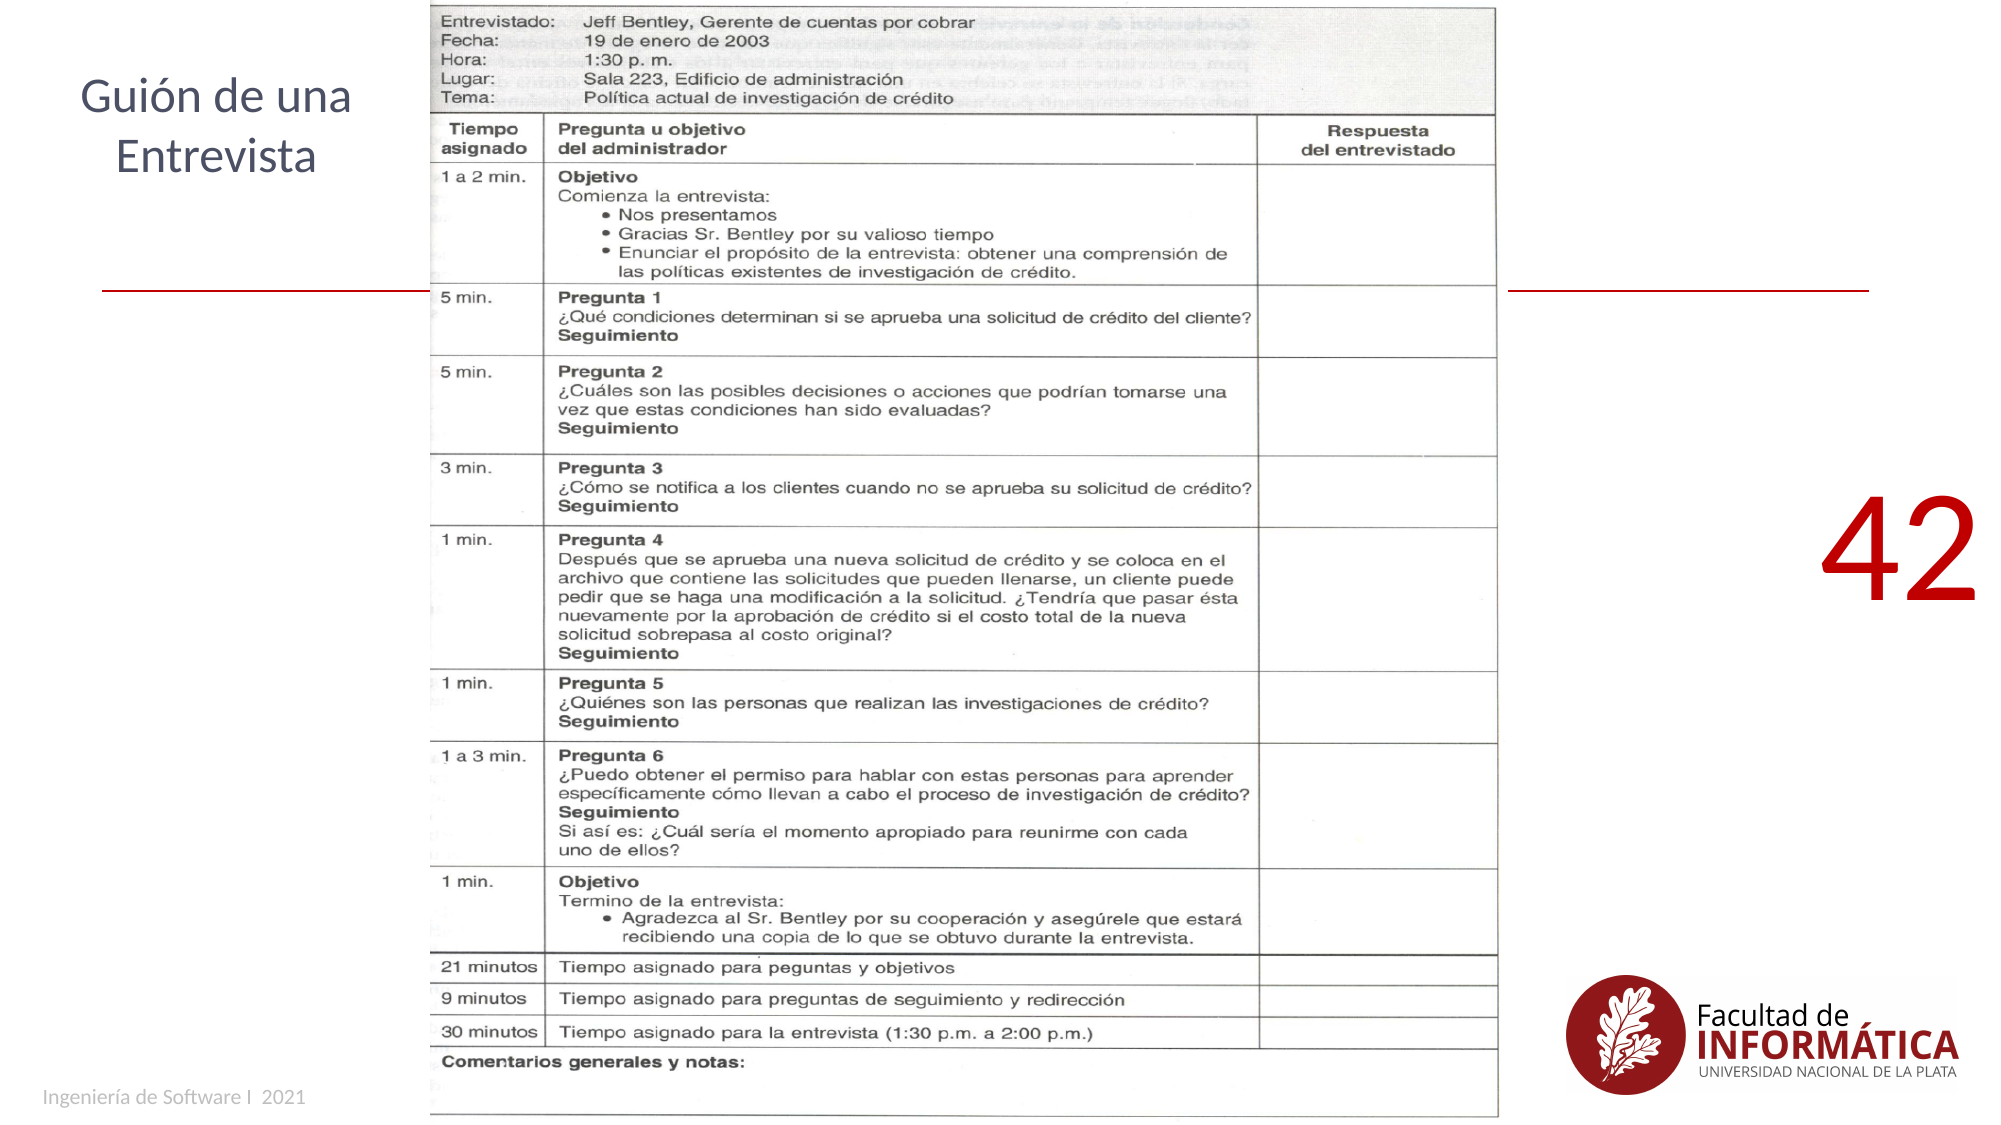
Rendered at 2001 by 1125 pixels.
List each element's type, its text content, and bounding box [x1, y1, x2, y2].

footer Ingeniería de Software I 2021 [27, 1075, 382, 1111]
slide_number 42 [1517, 467, 1998, 640]
picture [1566, 975, 1959, 1095]
text_box Guión de una Entrevista [0, 54, 424, 190]
picture [429, 0, 1509, 1125]
